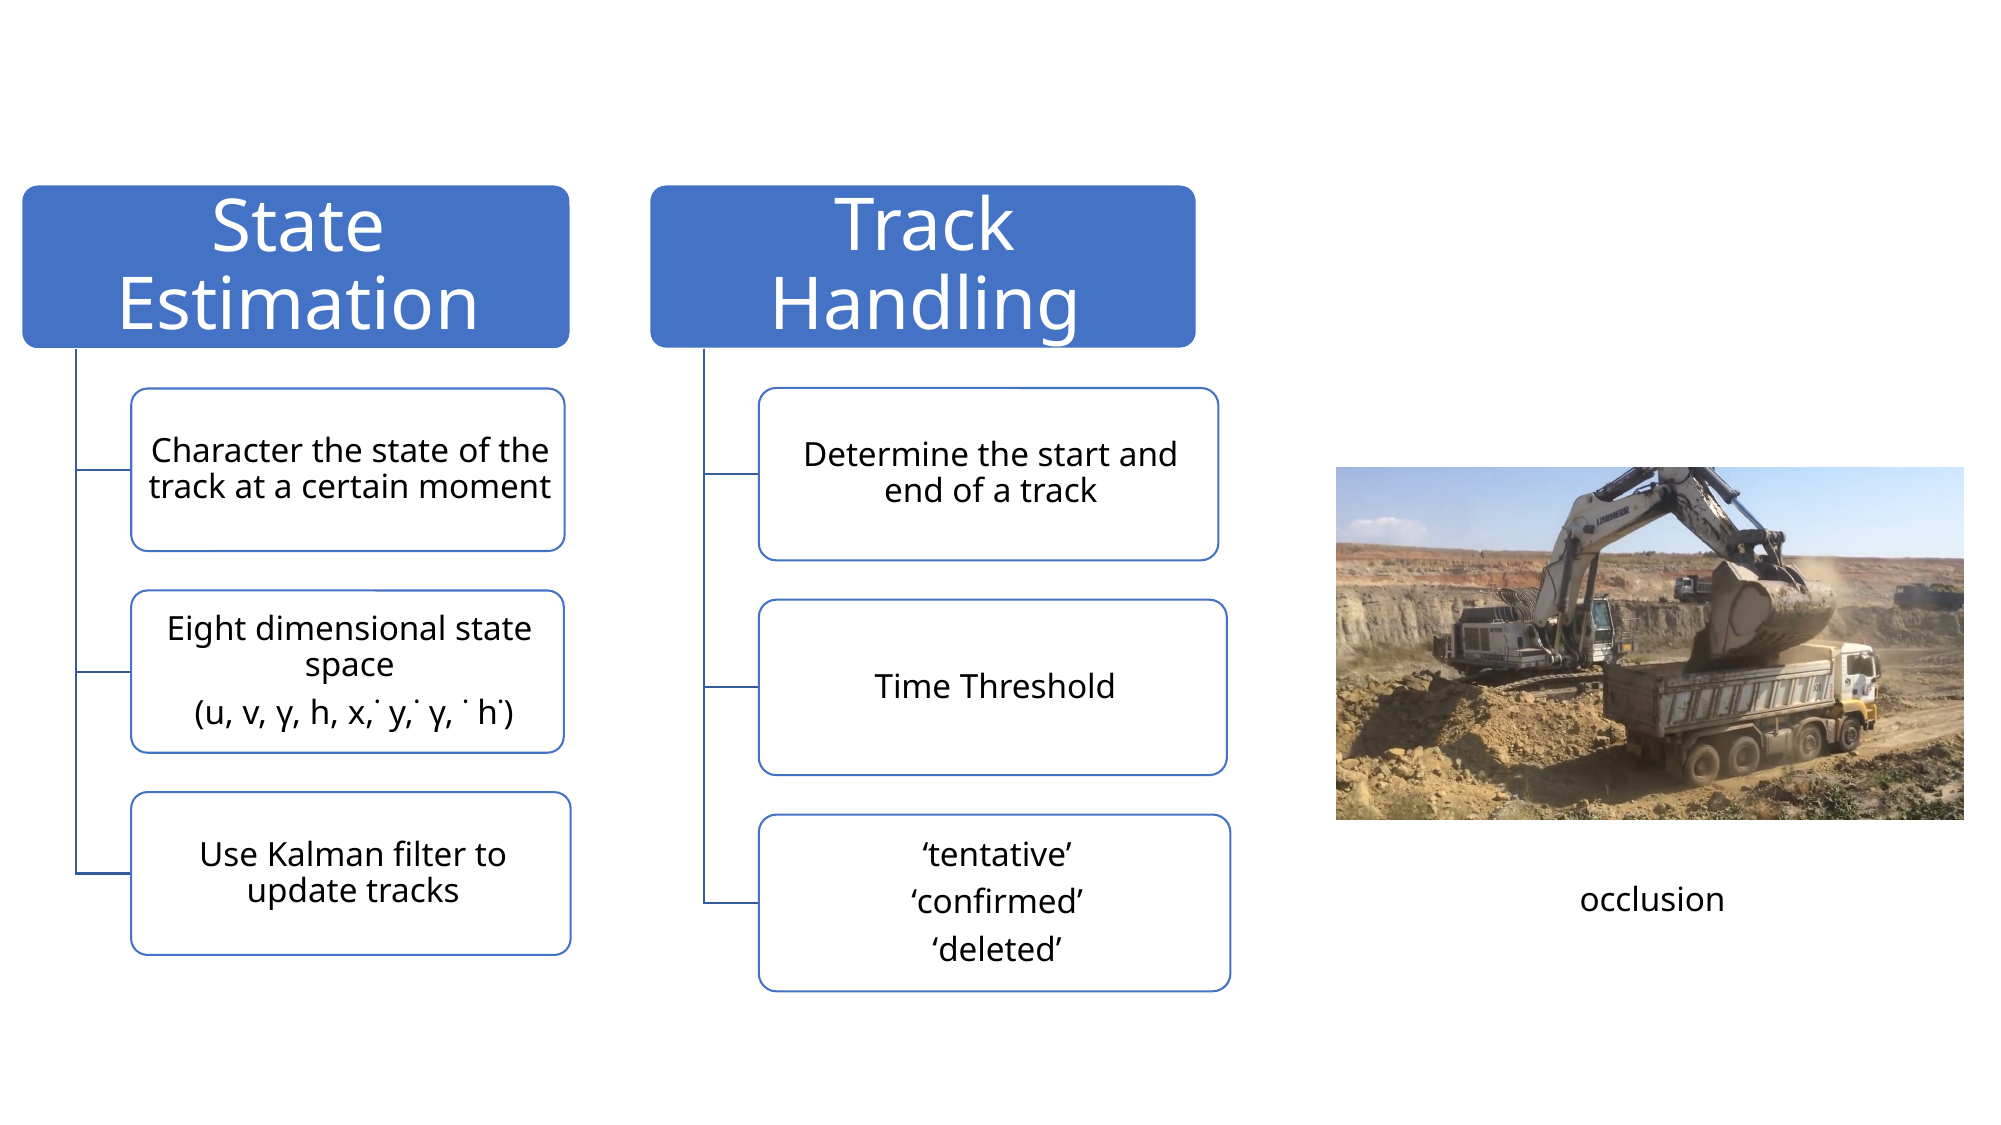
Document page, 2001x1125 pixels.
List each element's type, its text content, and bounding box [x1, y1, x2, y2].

text_box occlusion [1564, 870, 1984, 926]
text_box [20, 171, 1231, 1005]
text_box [1335, 466, 1965, 821]
